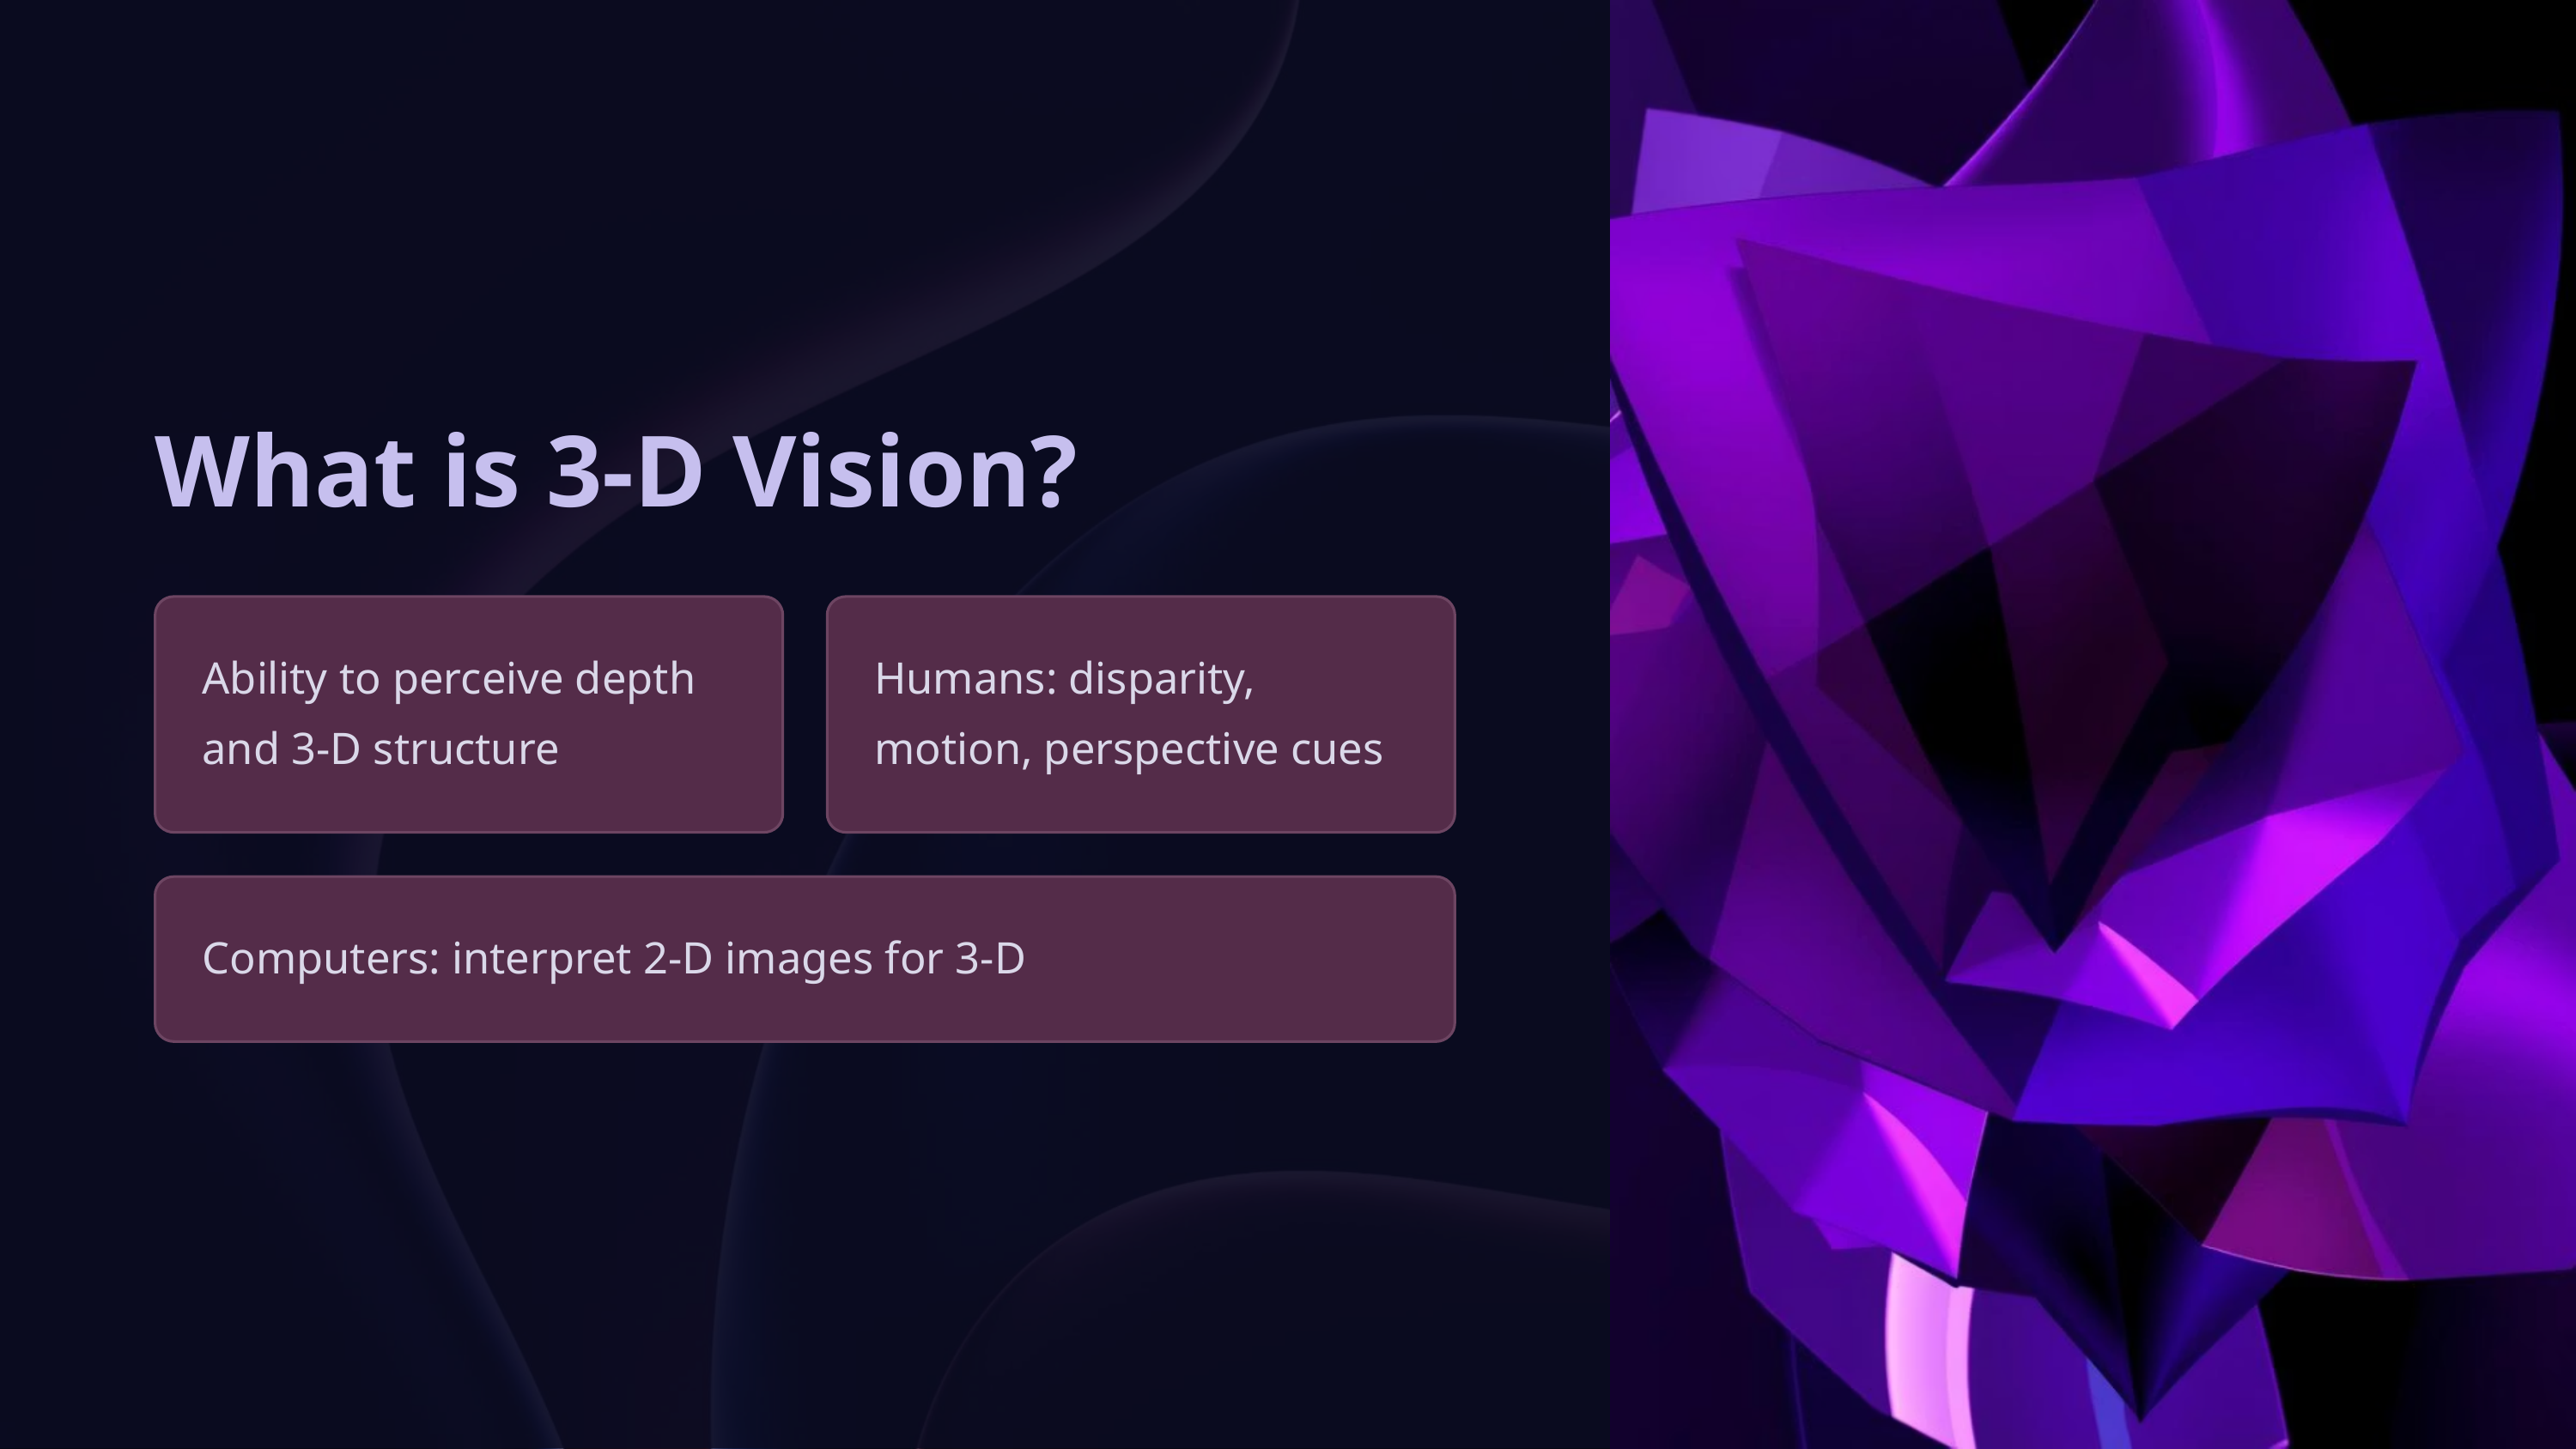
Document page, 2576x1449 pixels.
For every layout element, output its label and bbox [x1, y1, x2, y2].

text_box [0, 0, 2576, 1449]
text_box [825, 595, 1457, 834]
text_box [202, 923, 1408, 995]
text_box [153, 595, 785, 834]
text_box [202, 643, 737, 786]
text_box [155, 406, 1141, 530]
text_box [873, 643, 1408, 786]
text_box [153, 875, 1457, 1044]
